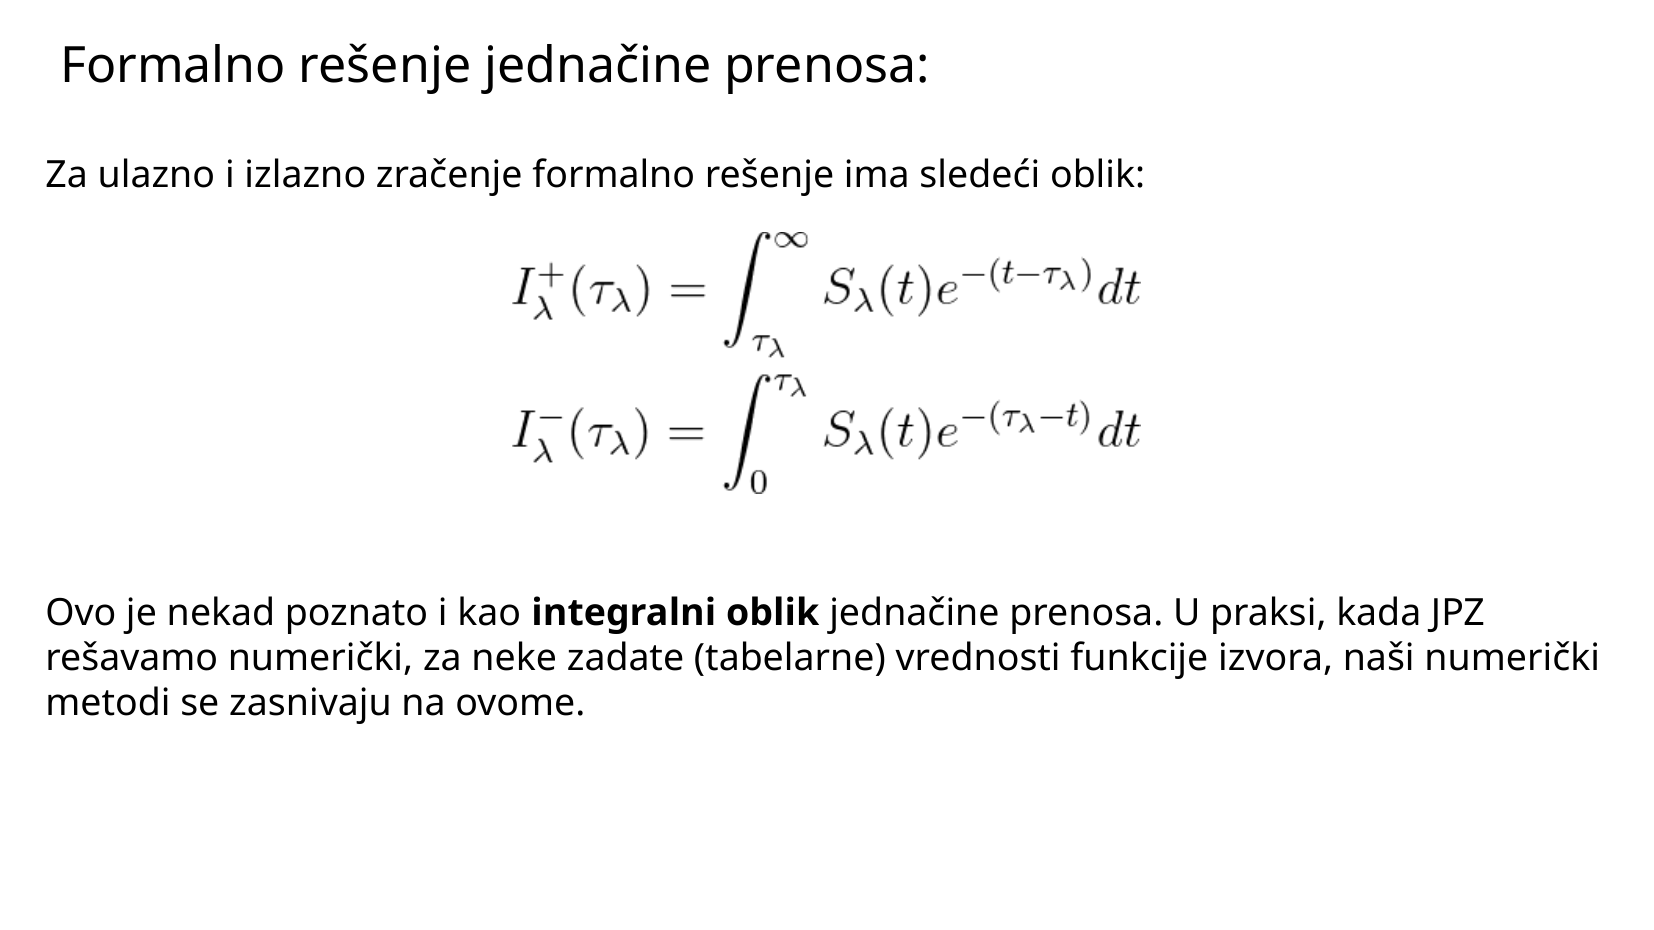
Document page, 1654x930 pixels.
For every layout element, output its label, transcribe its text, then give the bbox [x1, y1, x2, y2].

list Za ulazno i izlazno zračenje formalno rešenje ima sledeći oblik: Ovo je nekad poznato i kao integralni oblik jednačine prenosa. U praksi, kada JPZ rešavamo numerički, za neke zadate (tabelarne) vrednosti funkcije izvora, naši numerički metodi se zasnivaju na ovome. [45, 149, 1635, 880]
title Formalno rešenje jednačine prenosa: [59, 13, 1648, 113]
picture [511, 231, 1142, 494]
